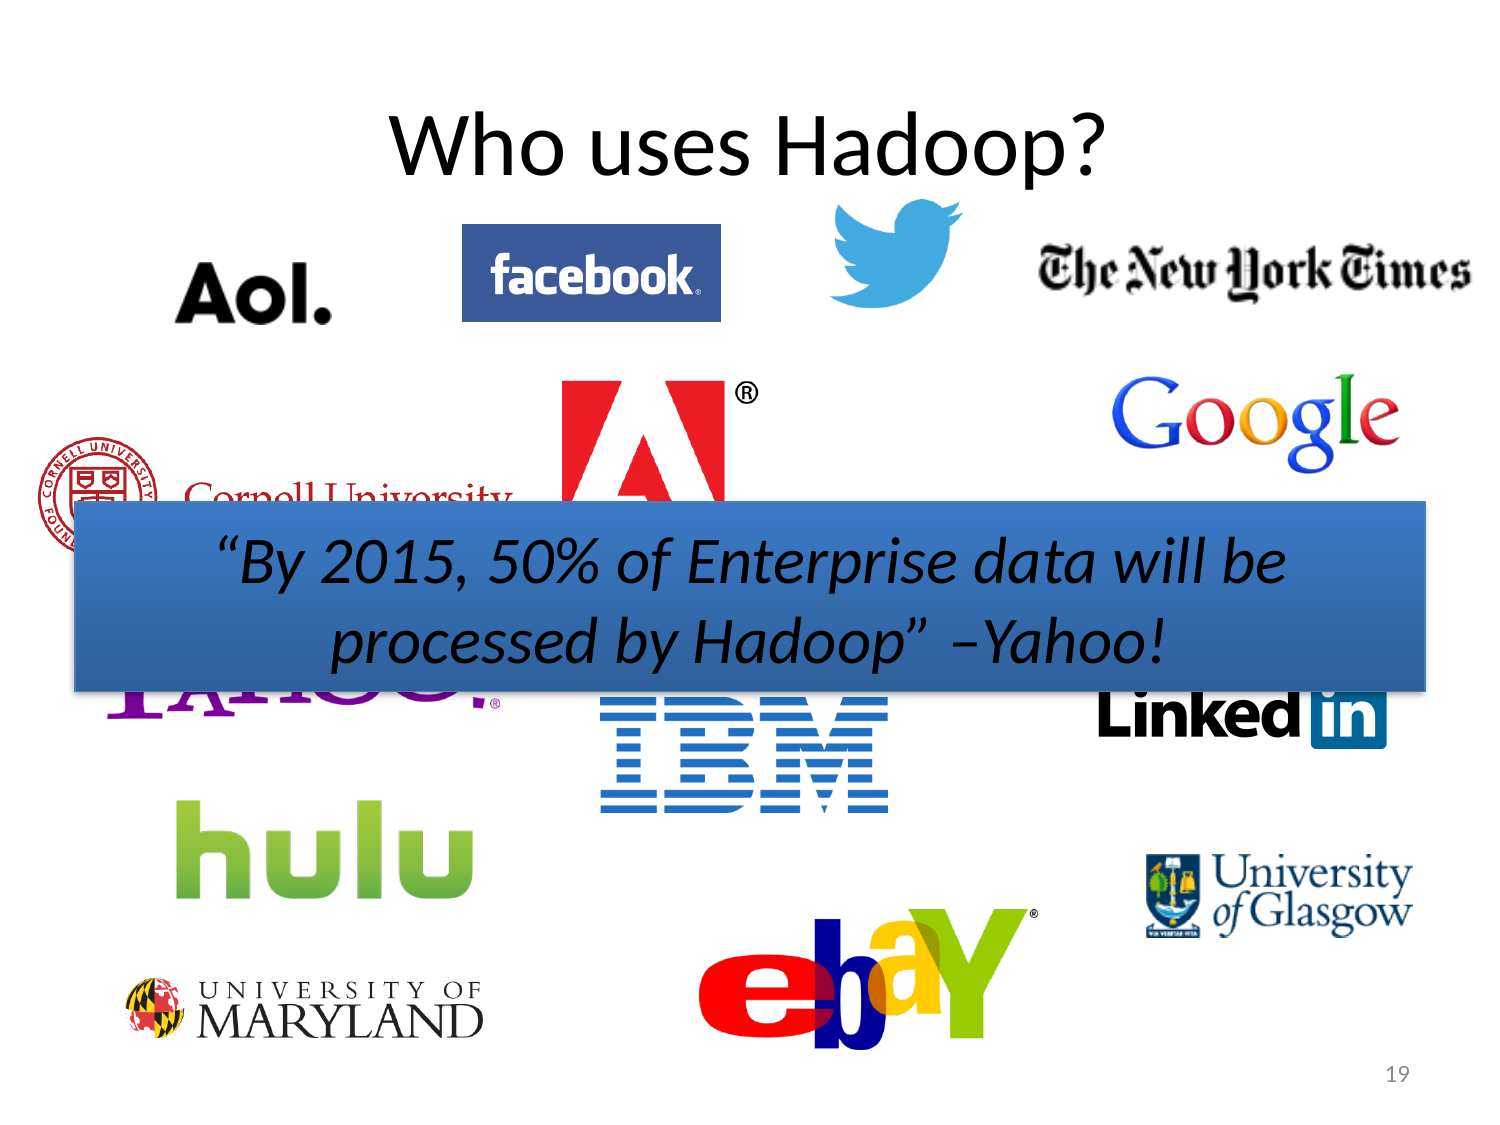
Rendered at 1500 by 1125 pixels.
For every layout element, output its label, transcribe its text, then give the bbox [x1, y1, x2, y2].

text_box “By 2015, 50% of Enterprise data will be processed by Hadoop” –Yahoo! [74, 501, 1426, 692]
picture [1112, 374, 1401, 474]
picture [462, 224, 721, 322]
slide_number 19 [1074, 1042, 1425, 1103]
picture [174, 799, 476, 901]
picture [124, 978, 484, 1038]
picture [829, 199, 963, 309]
picture [37, 437, 513, 558]
picture [1037, 237, 1476, 312]
title Who uses Hadoop? [75, 45, 1425, 233]
picture [174, 262, 332, 326]
picture [74, 637, 501, 719]
picture [599, 697, 888, 813]
picture [1097, 671, 1388, 751]
picture [813, 535, 1263, 605]
picture [699, 909, 1038, 1051]
picture [527, 374, 763, 610]
picture [1146, 854, 1413, 938]
